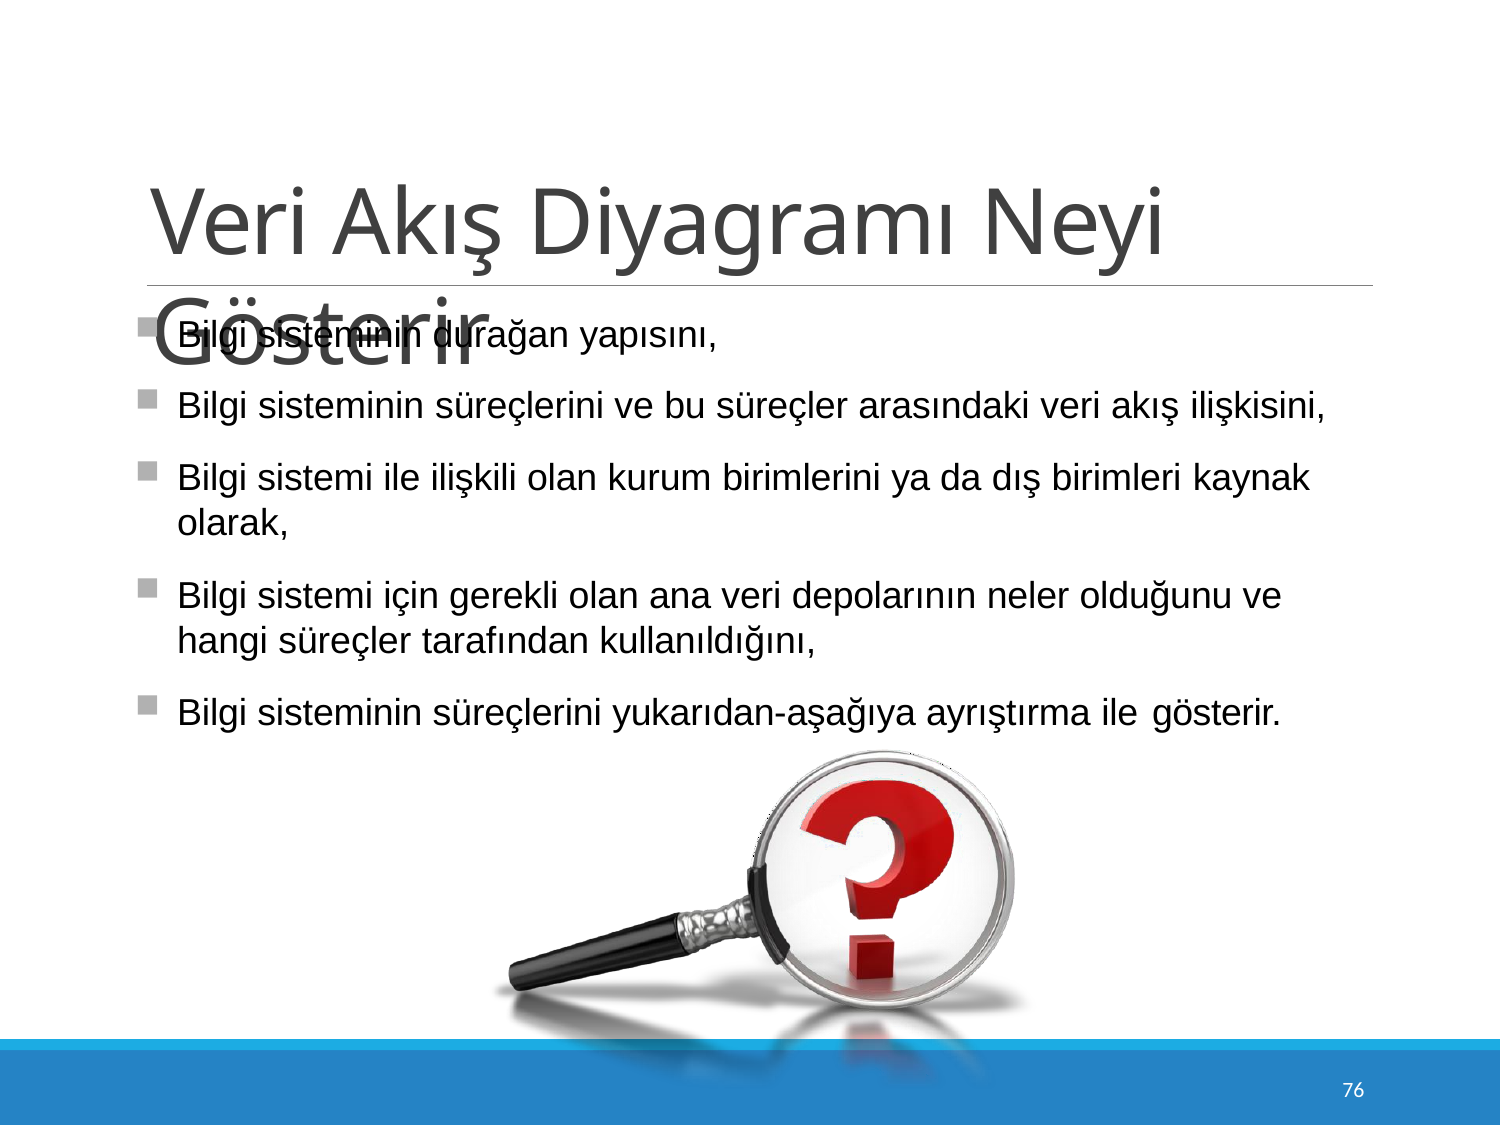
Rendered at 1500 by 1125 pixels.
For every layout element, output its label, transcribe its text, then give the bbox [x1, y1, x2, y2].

title Veri Akış Diyagramı Neyi Gösterir [147, 160, 1321, 307]
slide_number 10 [1338, 1078, 1369, 1125]
text_box Bilgi sisteminin durağan yapısını, Bilgi sisteminin süreçlerini ve bu süreçler arasındaki veri akış ilişkisini, Bilgi sistemi ile ilişkili olan kurum birimlerini ya da dış birimleri kaynak olarak, Bilgi sistemi için gerekli olan ana veri depolarının neler olduğunu ve hangi süreçler tarafından kullanıldığını, Bilgi sisteminin süreçlerini yukarıdan-aşağıya ayrıştırma ile gösterir. [132, 307, 1336, 733]
text_box [473, 736, 1101, 1090]
